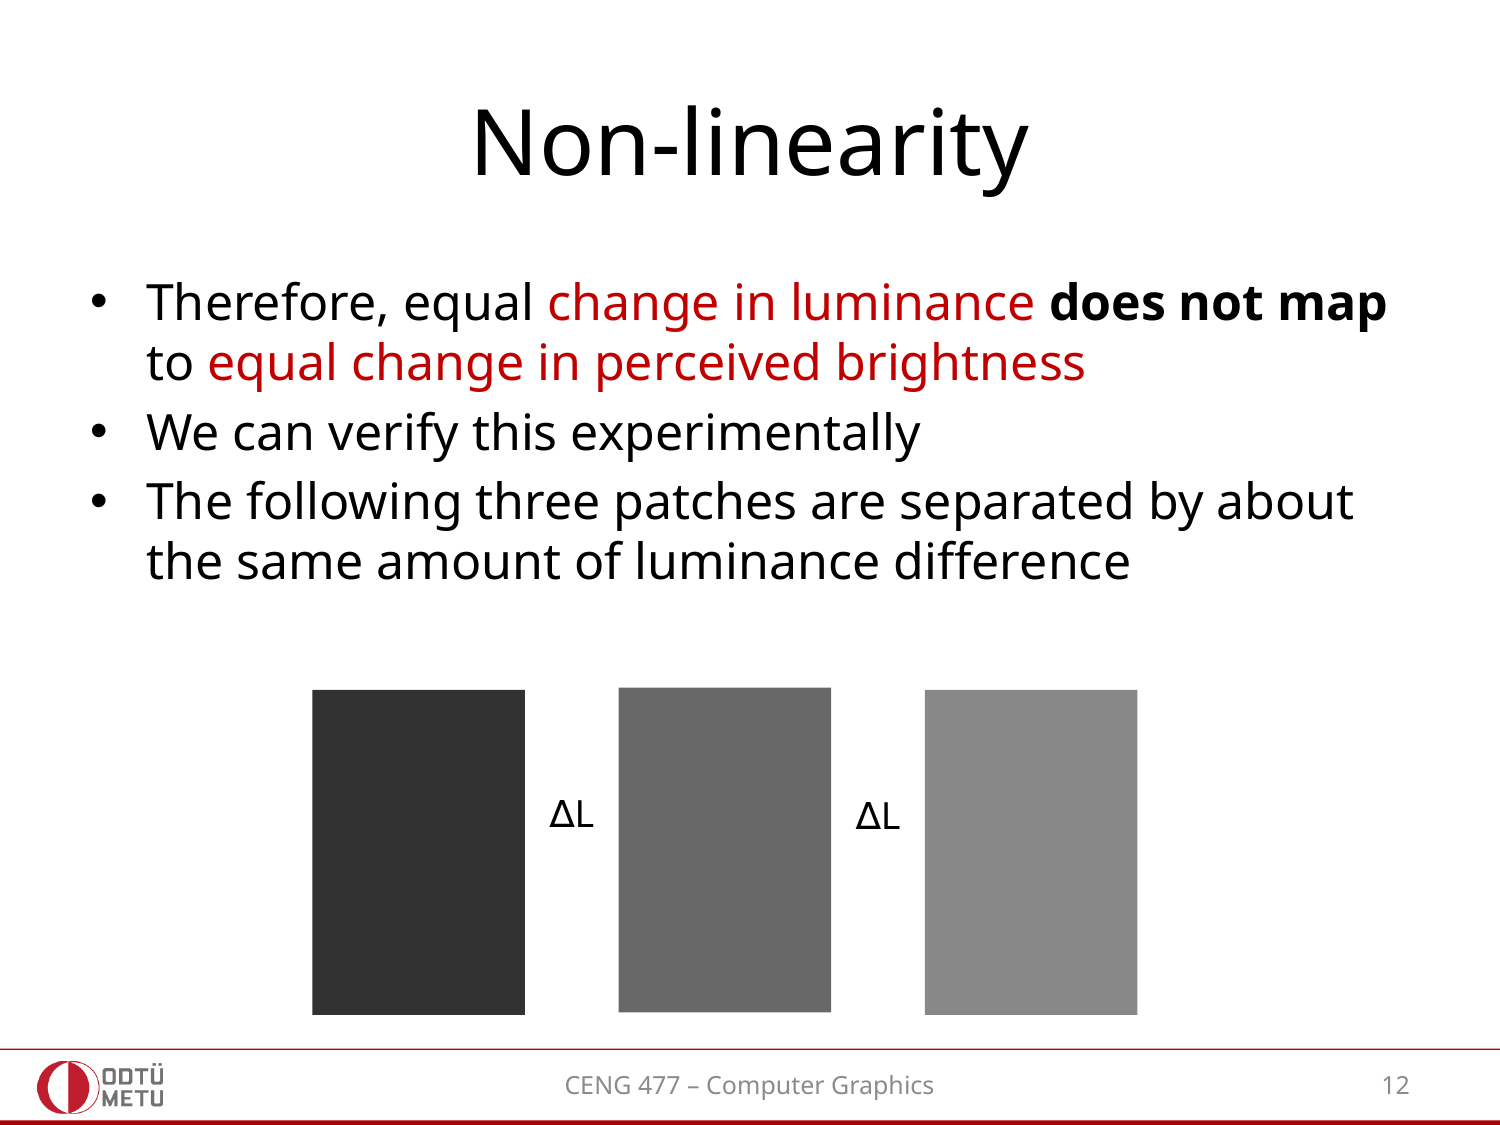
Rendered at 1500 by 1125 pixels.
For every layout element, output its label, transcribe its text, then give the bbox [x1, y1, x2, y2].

picture [37, 1061, 163, 1114]
text_box ∆L [841, 784, 916, 845]
text_box ∆L [534, 782, 609, 842]
footer CENG 477 – Computer Graphics [512, 1056, 988, 1117]
text_box [923, 688, 1139, 1017]
slide_number 12 [1074, 1056, 1425, 1117]
text_box [310, 688, 527, 1017]
title Non-linearity [75, 45, 1425, 233]
text_box [617, 685, 833, 1015]
list Therefore, equal change in luminance does not map to equal change in perceived brightness We can verify this experimentally The following three patches are separated by about the same amount of luminance difference [75, 262, 1425, 1005]
